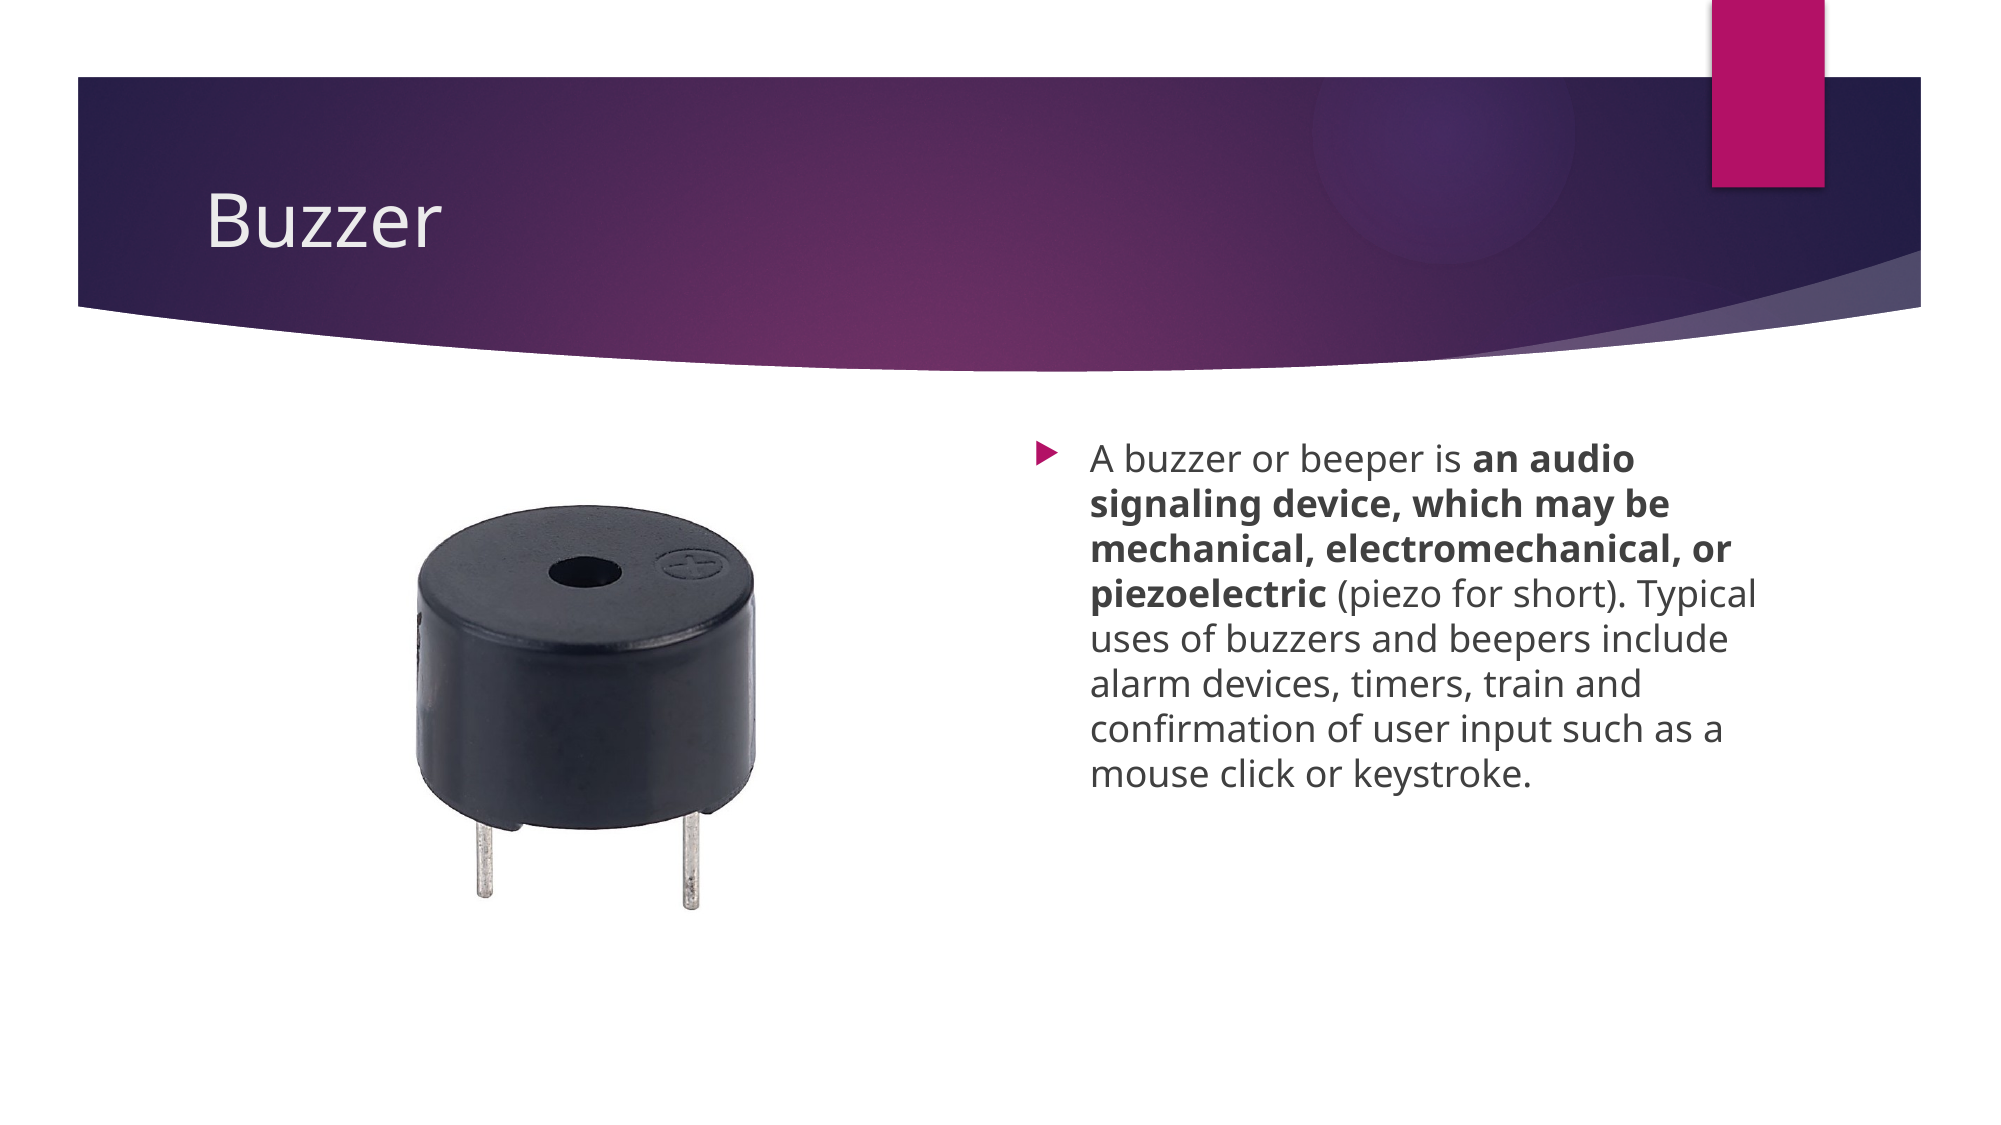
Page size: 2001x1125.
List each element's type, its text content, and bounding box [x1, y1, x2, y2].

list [304, 426, 866, 988]
list A buzzer or beeper is an audio signaling device, which may be mechanical, electromechanical, or piezoelectric (piezo for short). Typical uses of buzzers and beepers include alarm devices, timers, train and confirmation of user input such as a mouse click or keystroke. [1018, 427, 1810, 988]
title Buzzer [189, 159, 1627, 276]
